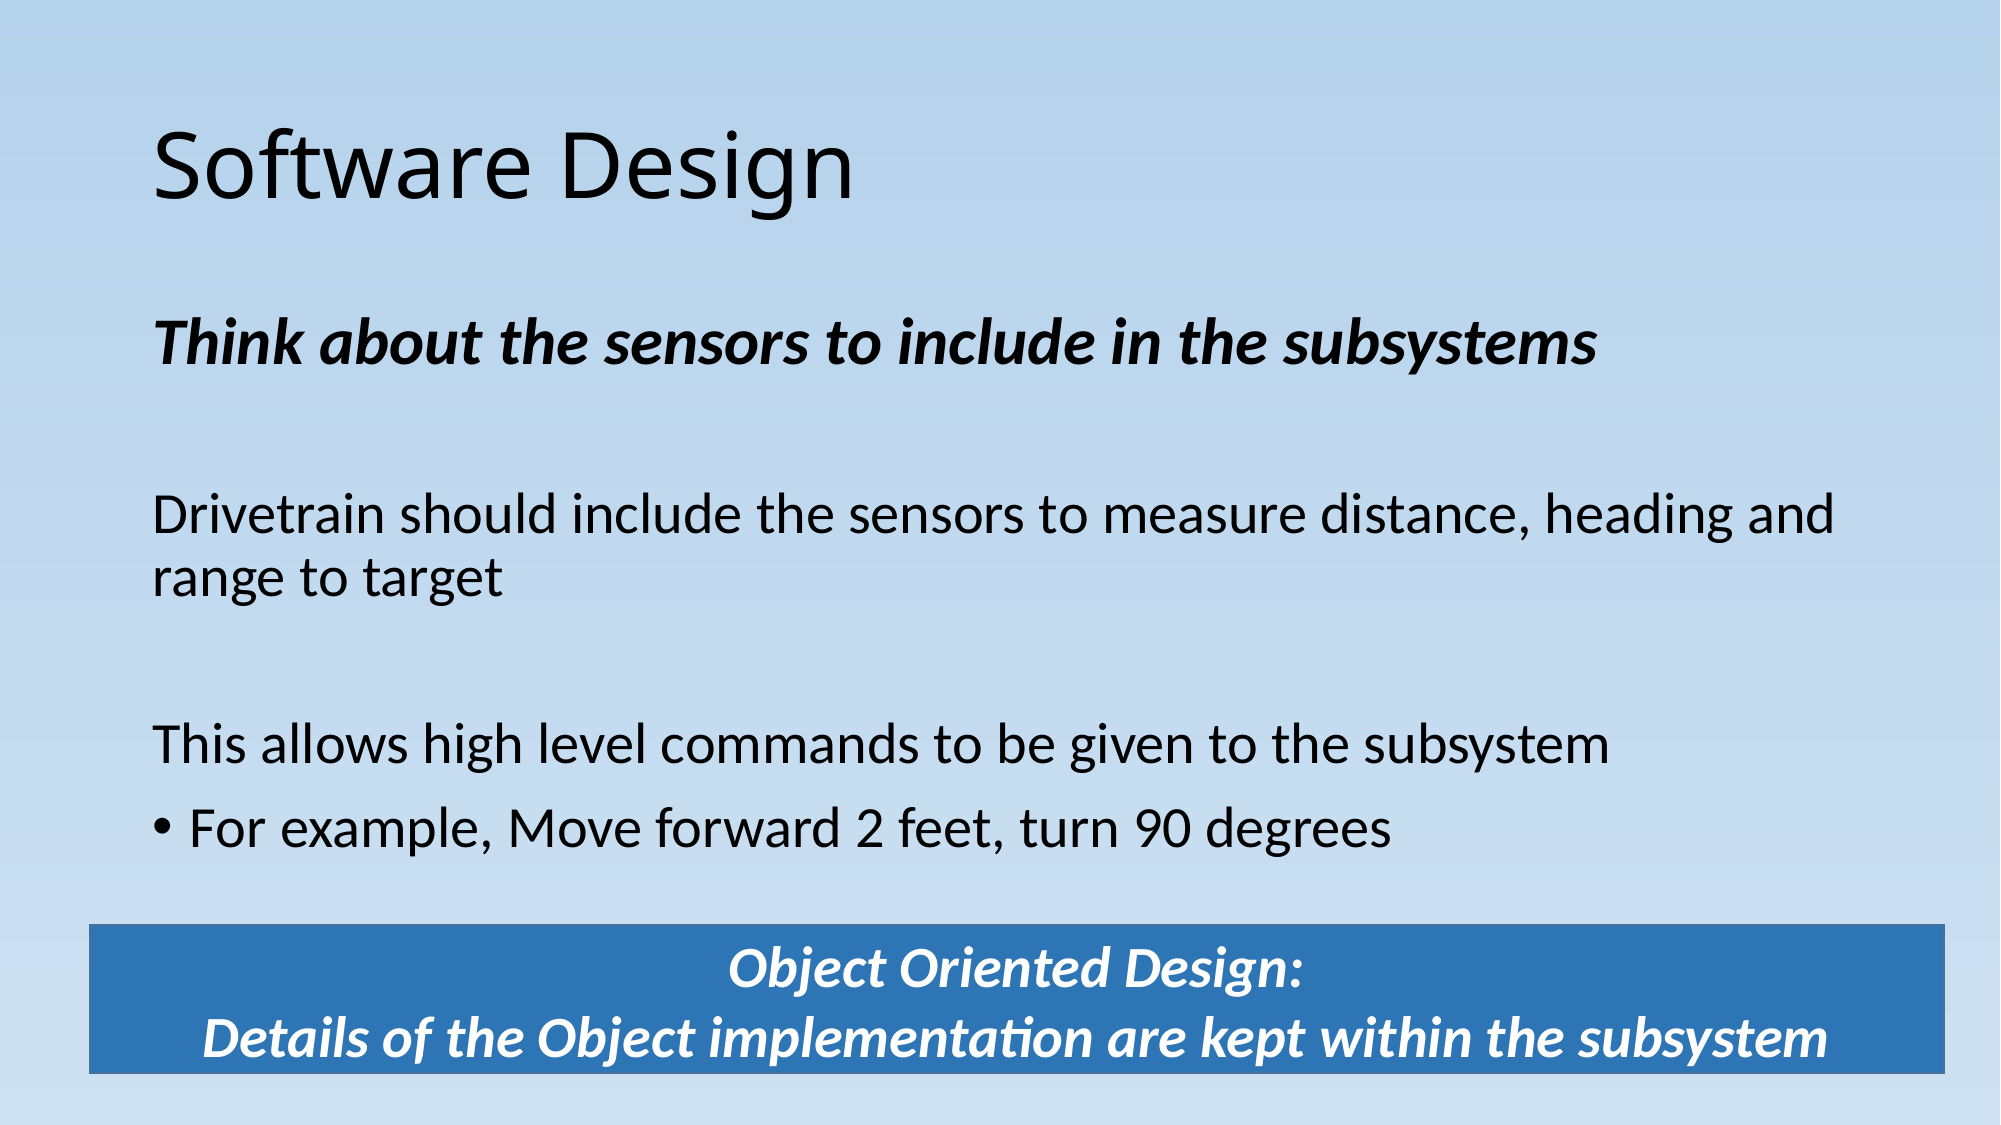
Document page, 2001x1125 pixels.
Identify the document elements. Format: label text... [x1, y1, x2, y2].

list Think about the sensors to include in the subsystems Drivetrain should include the sensors to measure distance, heading and range to target This allows high level commands to be given to the subsystem For example, Move forward 2 feet, turn 90 degrees [137, 299, 1863, 924]
text_box Object Oriented Design: Details of the Object implementation are kept within the subsystem [89, 924, 1945, 1074]
title Software Design [137, 59, 1863, 278]
